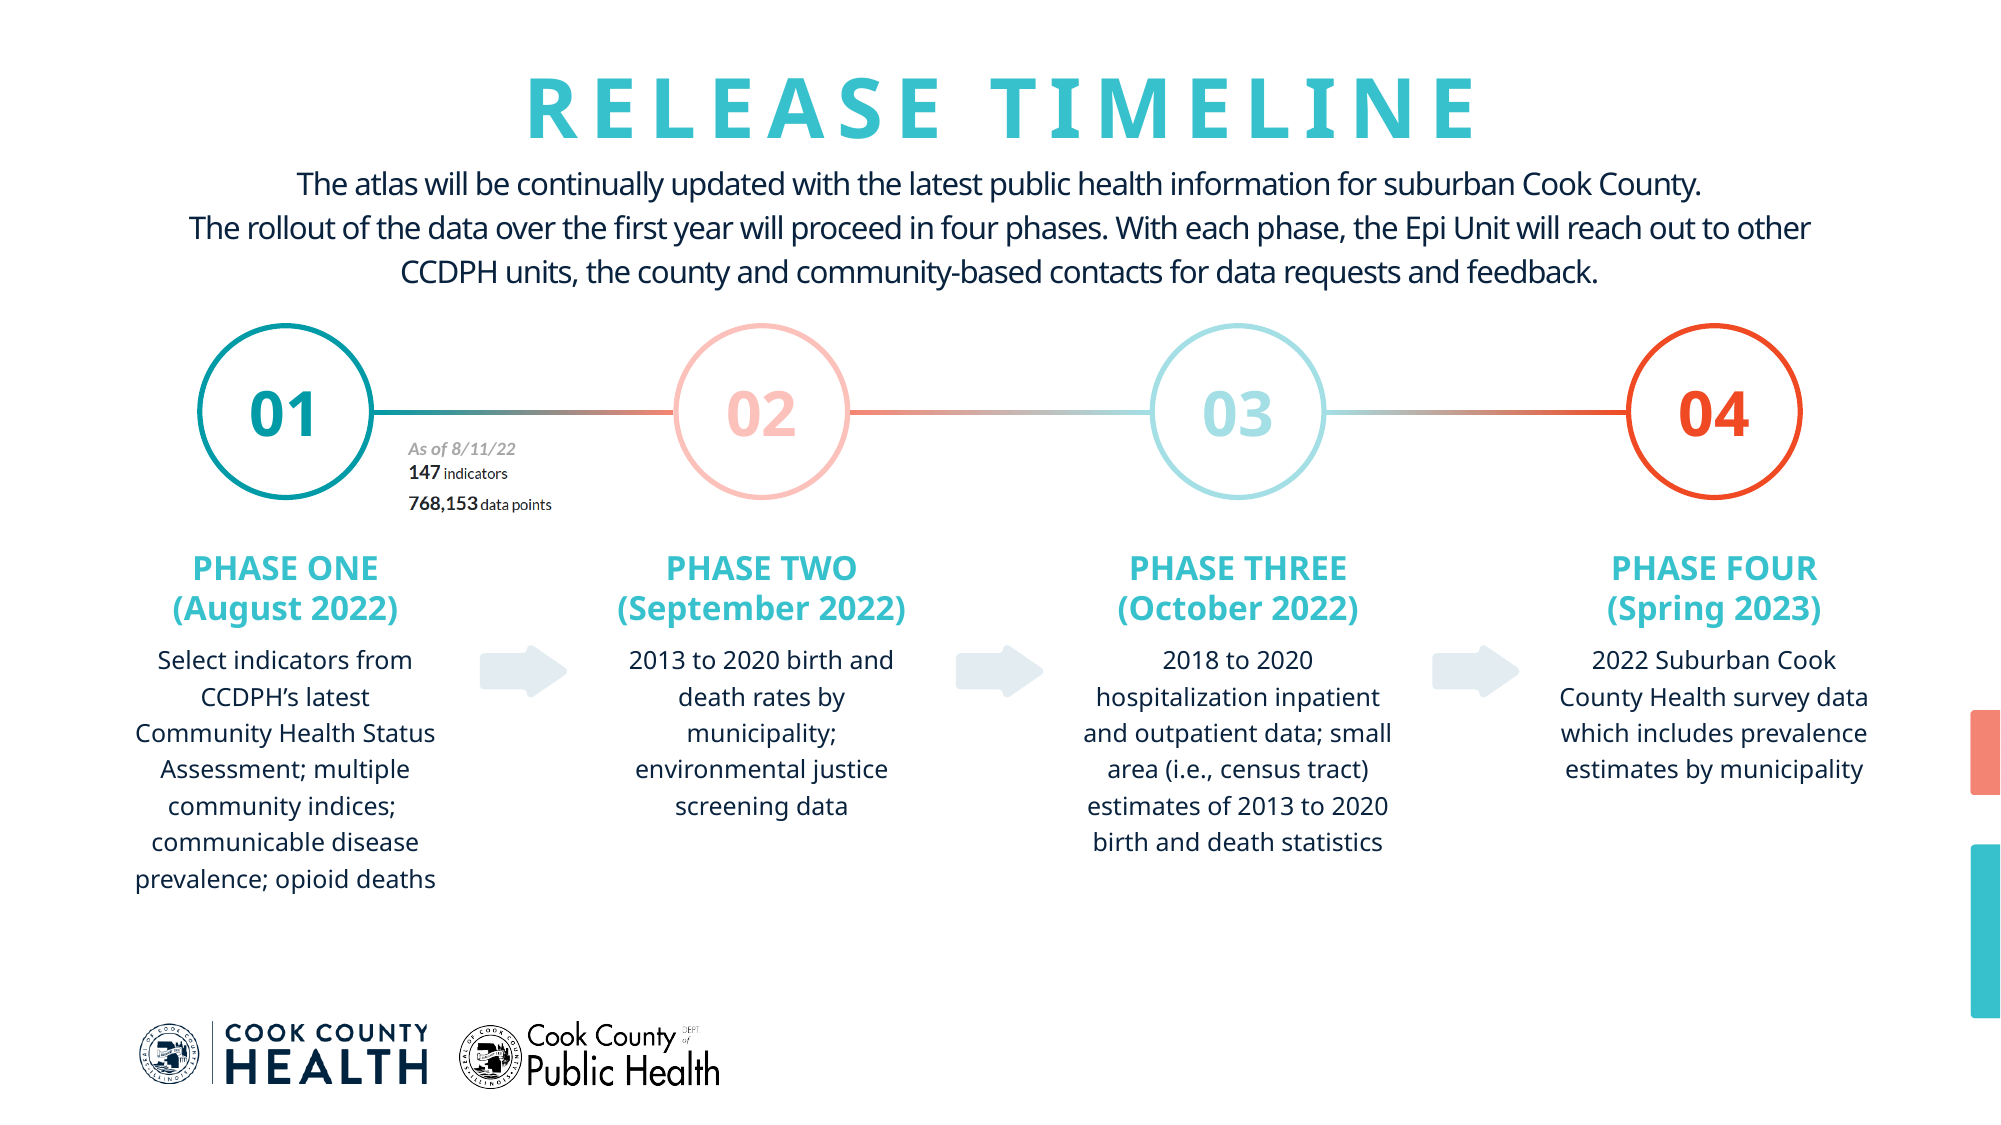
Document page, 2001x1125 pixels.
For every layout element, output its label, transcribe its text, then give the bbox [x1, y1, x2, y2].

text_box Select indicators from CCDPH’s latest Community Health Status Assessment; multiple community indices; communicable disease prevalence; opioid deaths [121, 634, 450, 897]
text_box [850, 322, 1402, 866]
text_box 01 [235, 366, 337, 457]
text_box health atlas FIRST YEAR DATA RELEASE TIMELINE [0, 0, 2000, 163]
text_box [197, 323, 373, 501]
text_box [382, 418, 729, 522]
picture [1777, 648, 2001, 1079]
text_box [1325, 322, 1879, 790]
text_box The atlas will be continually updated with the latest public health information for suburban Cook County. The rollout of the data over the first year will proceed in four phases. With each phase, the Epi Unit will reach out to other CCDPH units, the county and community-based contacts for data requests and feedback. [125, 150, 1875, 297]
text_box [373, 322, 850, 790]
text_box PHASE ONE (August 2022) [157, 539, 373, 635]
